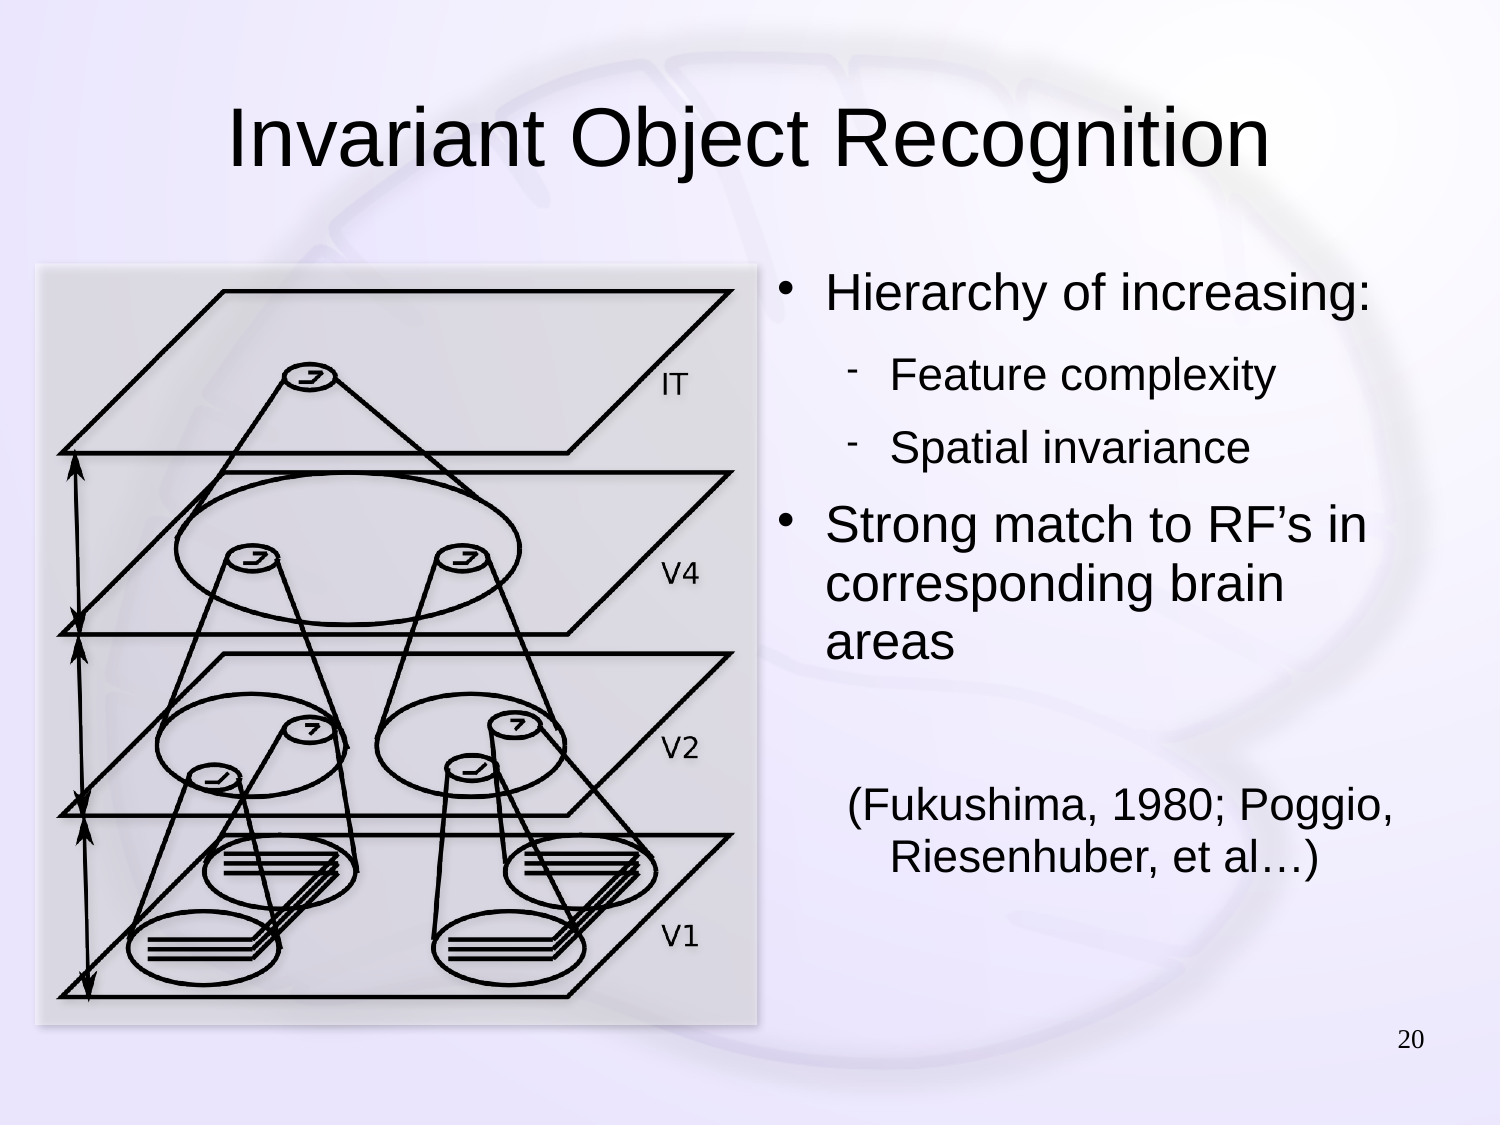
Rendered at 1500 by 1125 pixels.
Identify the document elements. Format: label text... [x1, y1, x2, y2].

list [34, 263, 758, 1026]
picture [0, 0, 1500, 1125]
slide_number 20 [1075, 1024, 1425, 1103]
list Hierarchy of increasing: Feature complexity Spatial invariance Strong match to RF’s in corresponding brain areas (Fukushima, 1980; Poggio, Riesenhuber, et al…) [760, 263, 1425, 1006]
title Invariant Object Recognition [74, 44, 1425, 233]
